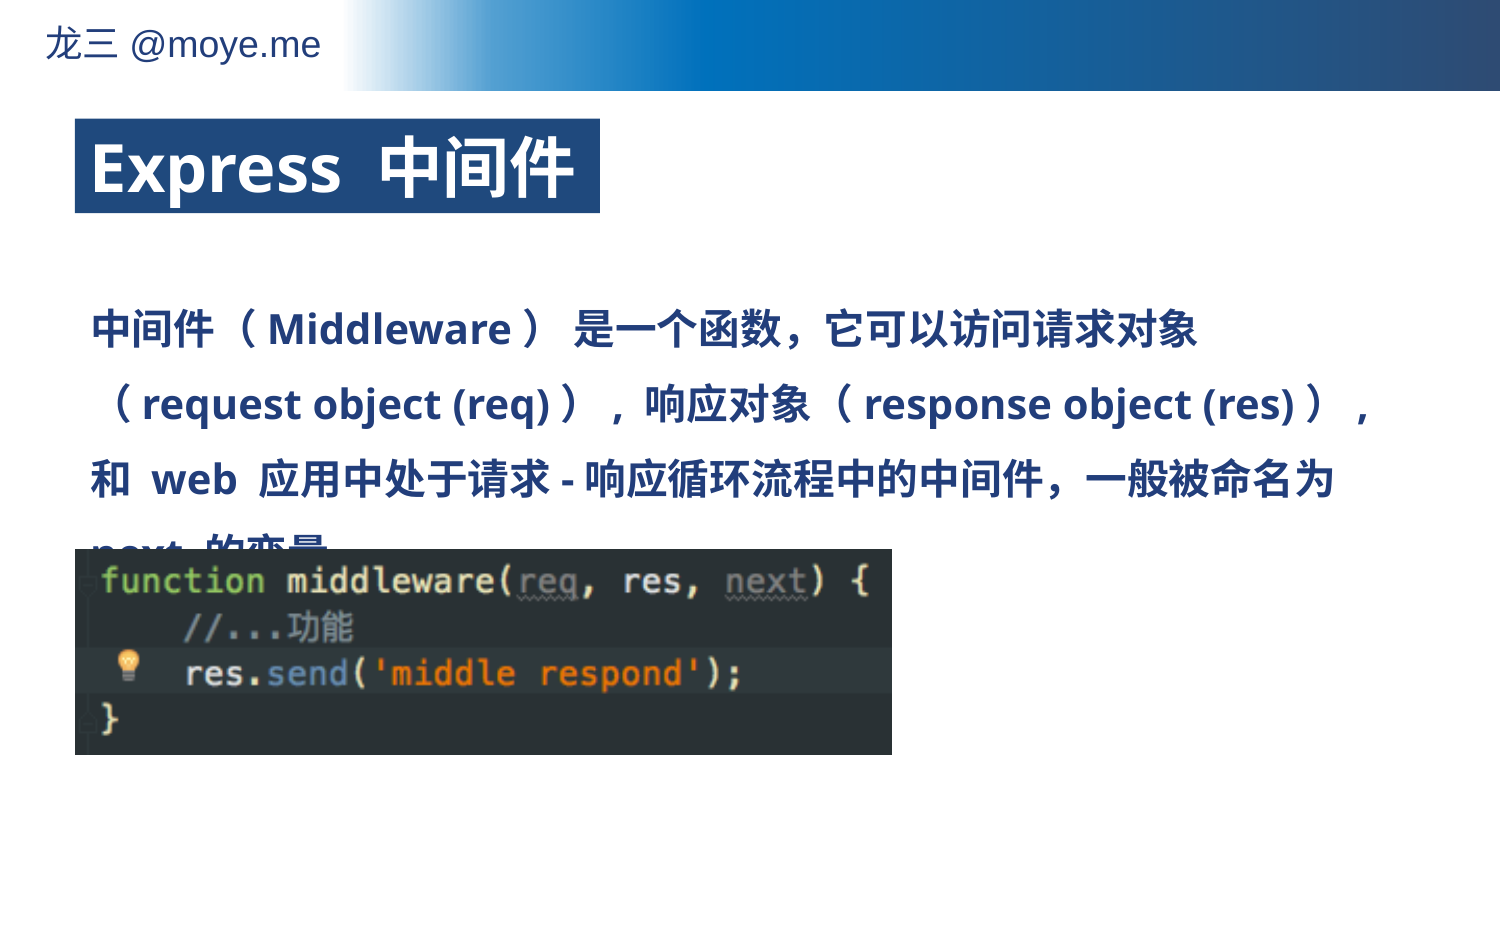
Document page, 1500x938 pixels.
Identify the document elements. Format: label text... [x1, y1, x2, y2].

text_box 中间件（Middleware） 是一个函数，它可以访问请求对象（request object (req)）, 响应对象（response object (res)）, 和 web 应用中处于请求-响应循环流程中的中间件，一般被命名为 next 的变量。 [74, 262, 1425, 838]
text_box Express 中间件 [74, 118, 600, 214]
picture [74, 549, 892, 755]
